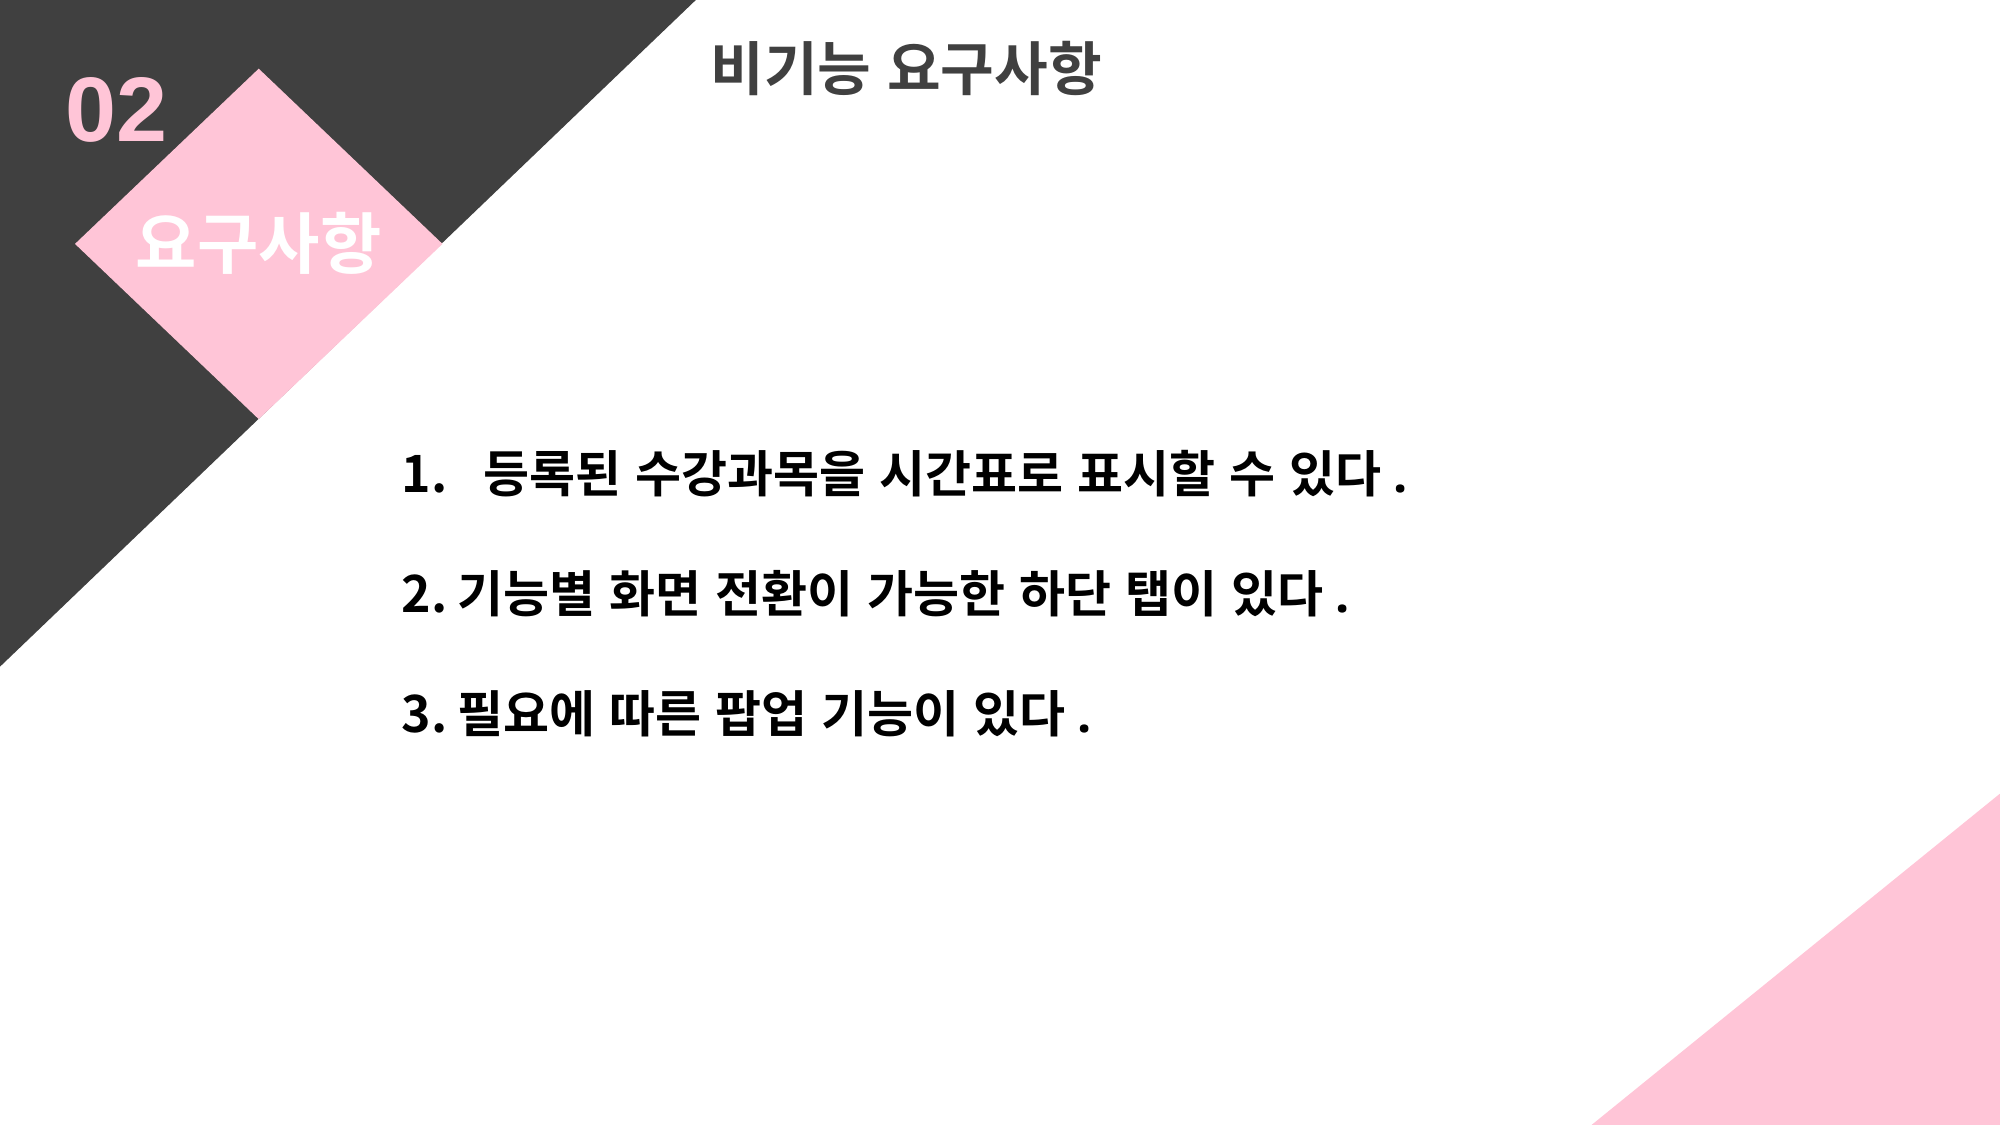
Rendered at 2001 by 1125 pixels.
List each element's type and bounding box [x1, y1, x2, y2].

text_box [0, 0, 2000, 1125]
